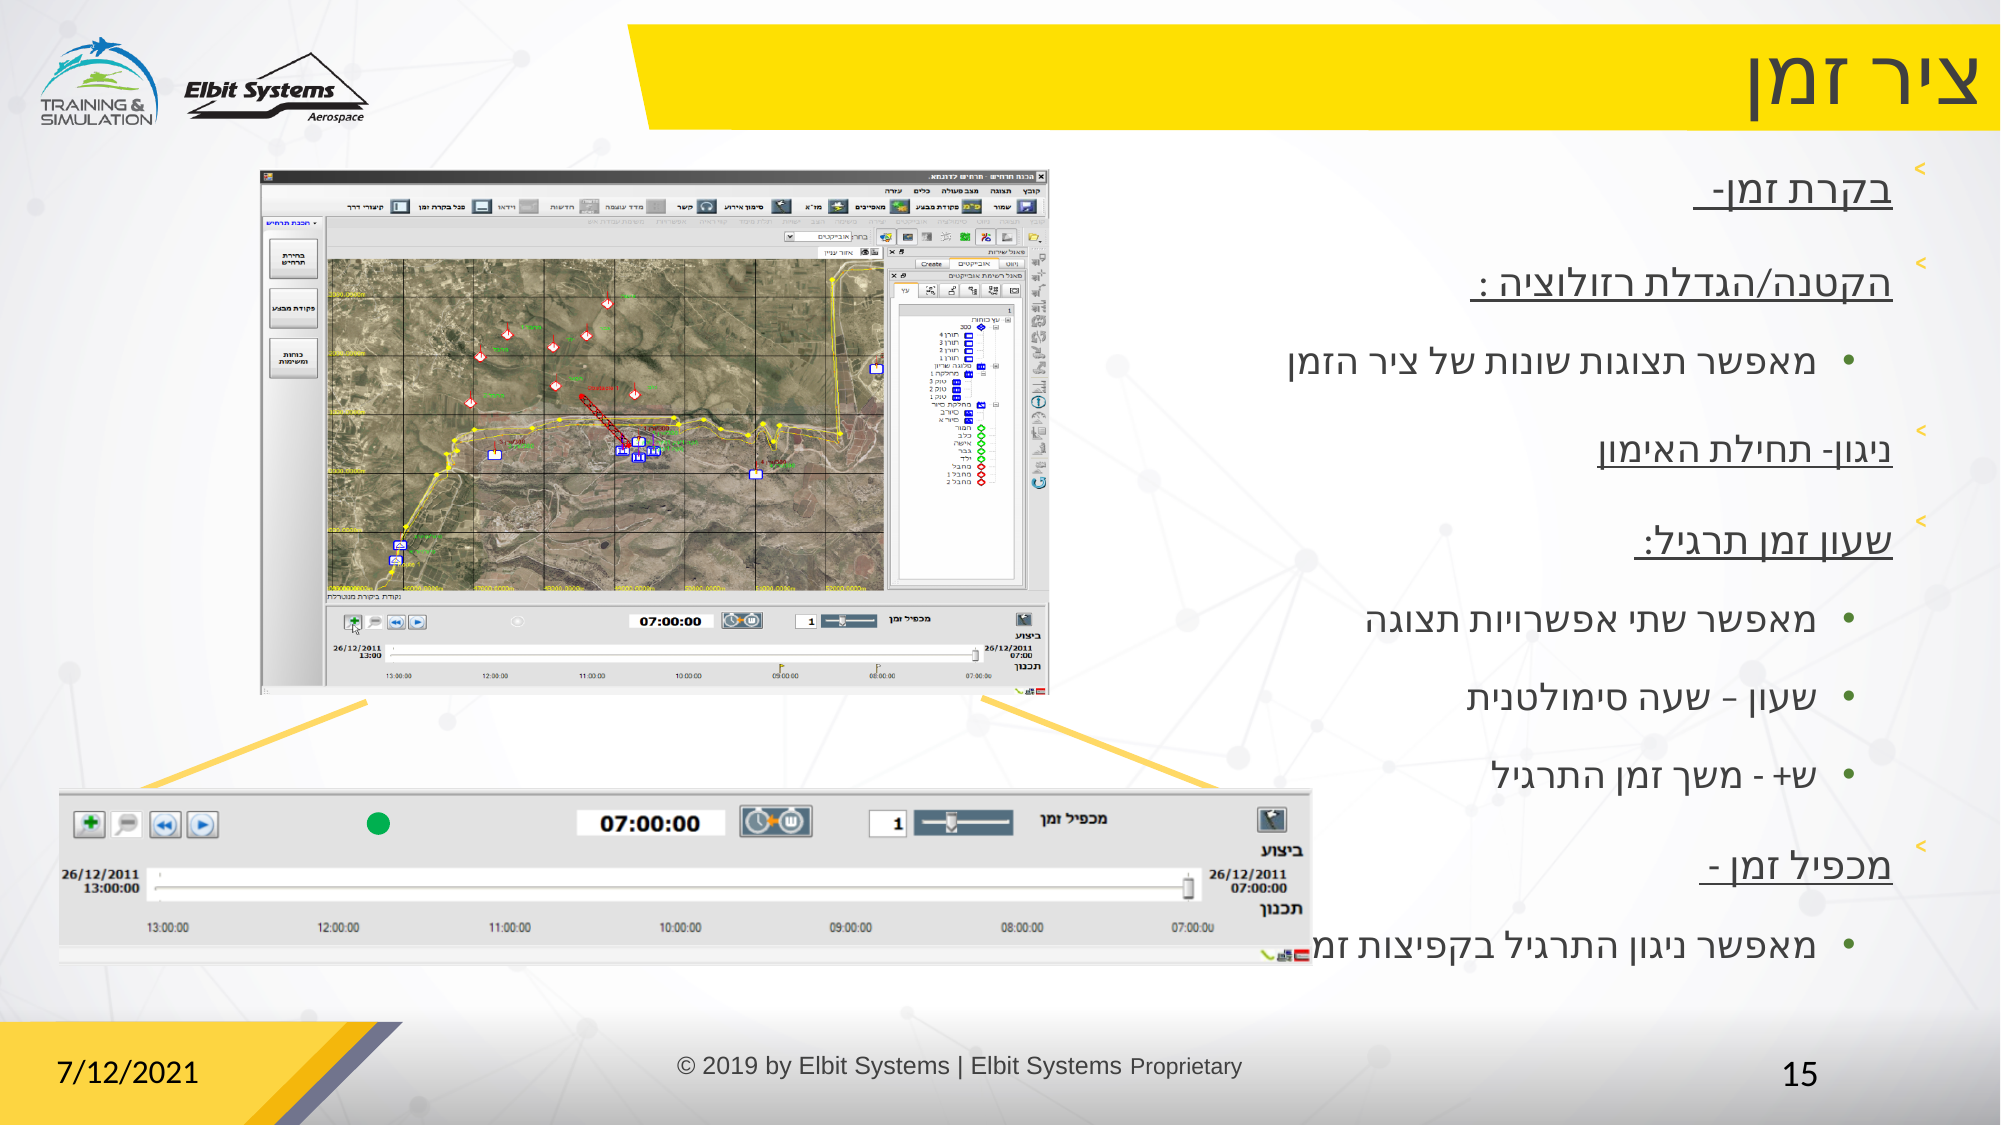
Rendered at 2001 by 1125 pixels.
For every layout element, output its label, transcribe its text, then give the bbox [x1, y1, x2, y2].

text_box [124, 701, 367, 788]
title ציר זמן [645, 25, 2000, 130]
list בקרת זמן- הקטנה/הגדלת רזולוציה : מאפשר תצוגות שונות של ציר הזמן ניגון- תחילת האימון שעון זמן תרגיל: מאפשר שתי אפשרויות תצוגה שעון – שעה סימולטנית ש+ - משך זמן התרגיל מכפיל זמן - מאפשר ניגון התרגיל בקפיצות זמן. [1243, 129, 1946, 1005]
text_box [59, 788, 1313, 966]
picture [0, 0, 2001, 1125]
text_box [981, 697, 1245, 788]
